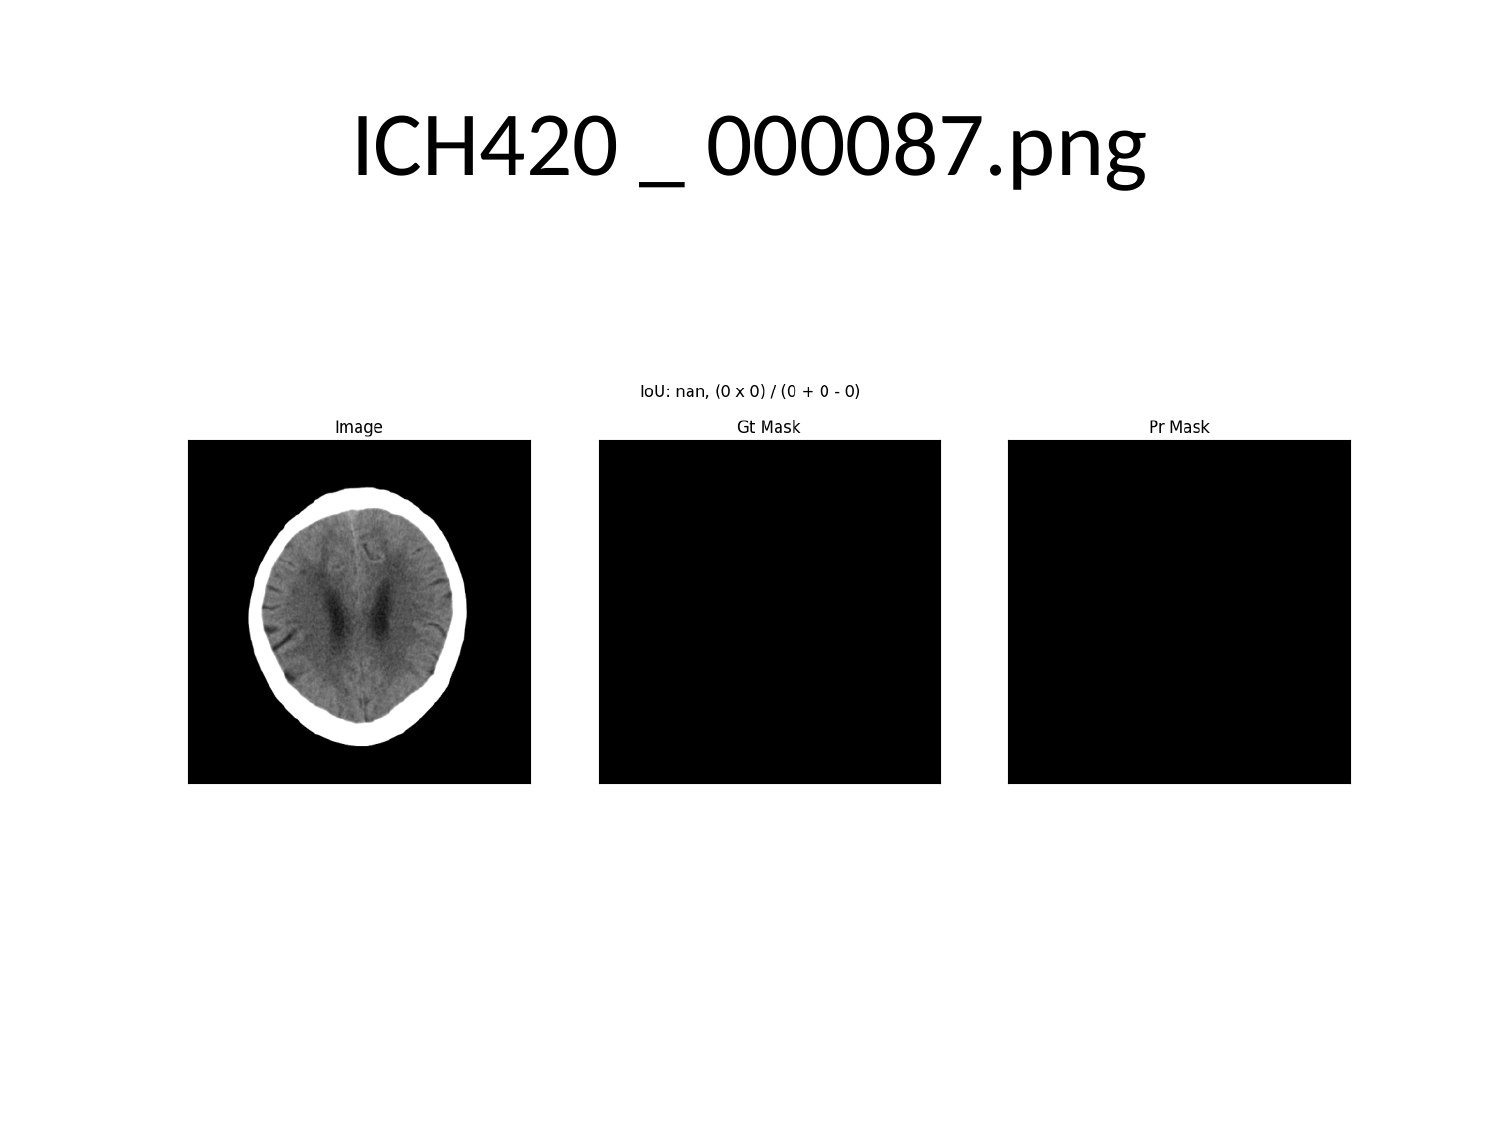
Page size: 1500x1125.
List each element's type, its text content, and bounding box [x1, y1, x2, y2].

title ICH420 _ 000087.png [75, 45, 1425, 233]
picture [0, 374, 1500, 844]
